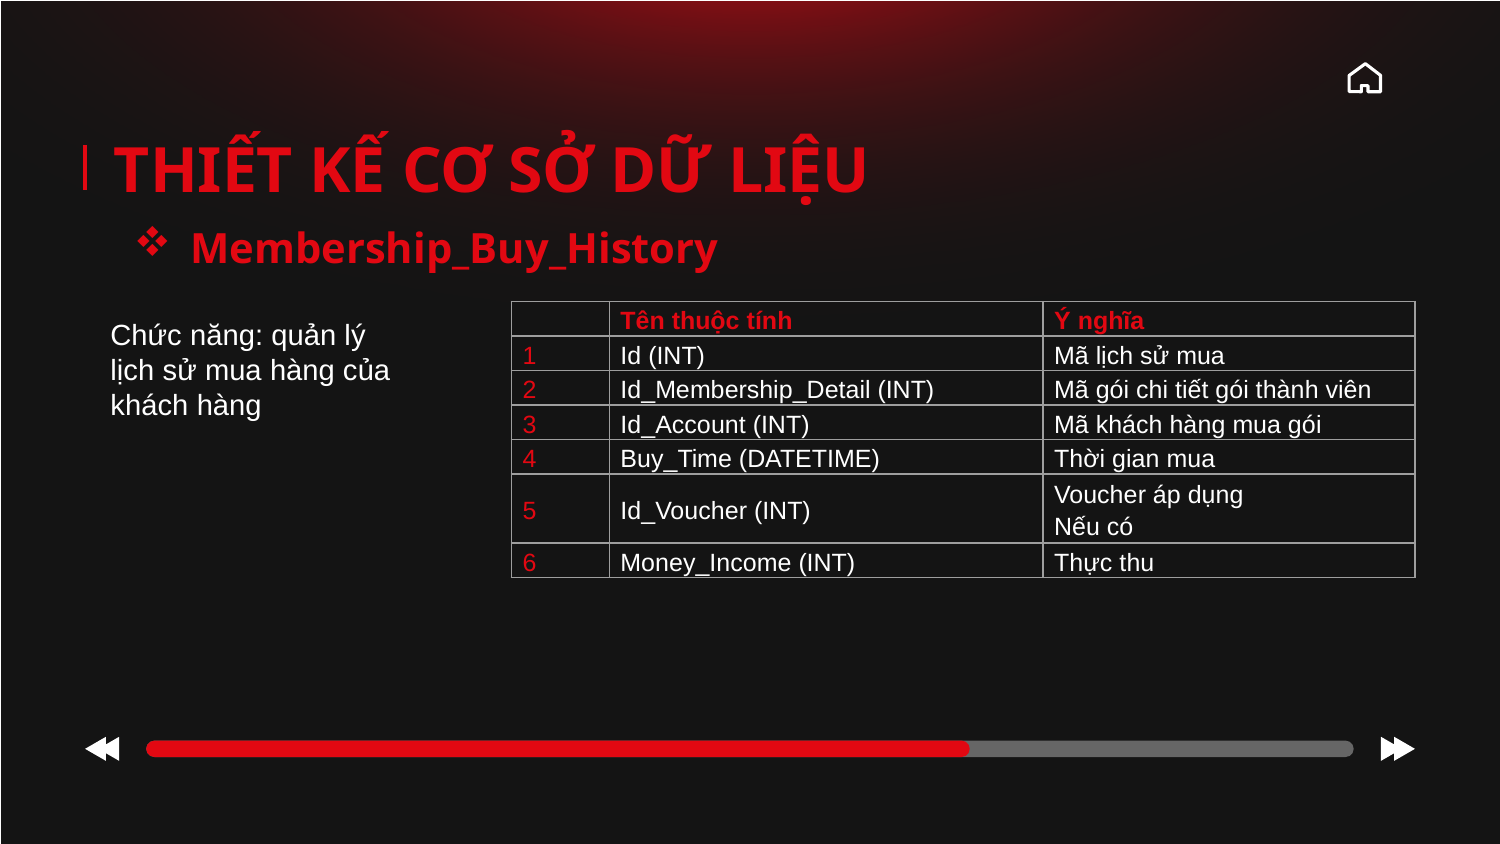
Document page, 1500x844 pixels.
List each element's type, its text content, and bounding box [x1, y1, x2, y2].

table_header [512, 302, 609, 335]
table_cell Id_Membership_Detail (INT) [610, 371, 1042, 404]
table_cell Thời gian mua [1044, 440, 1414, 473]
text_box [1349, 63, 1381, 92]
table_cell Mã gói chi tiết gói thành viên [1044, 371, 1414, 404]
text_box Membership_Buy_History [119, 214, 907, 280]
table_cell 6 [512, 544, 609, 577]
table_header Tên thuộc tính [610, 302, 1042, 335]
table_cell Id_Account (INT) [610, 406, 1042, 439]
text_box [145, 740, 1354, 758]
table_cell Id_Voucher (INT) [610, 475, 1042, 542]
text_box [1380, 736, 1394, 761]
table_header Ý nghĩa [1044, 302, 1414, 335]
table_cell Mã khách hàng mua gói [1044, 406, 1414, 439]
table_cell Voucher áp dụng Nếu có [1044, 475, 1414, 542]
text_box [1394, 736, 1415, 761]
table_cell 5 [512, 475, 609, 542]
table_cell Thực thu [1044, 544, 1414, 577]
table_cell Buy_Time (DATETIME) [610, 440, 1042, 473]
table_cell Id (INT) [610, 337, 1042, 370]
text_box [85, 736, 106, 761]
text_box [106, 736, 120, 761]
table_cell 1 [512, 337, 609, 370]
table_cell 4 [512, 440, 609, 473]
table_cell 2 [512, 371, 609, 404]
table_cell 3 [512, 406, 609, 439]
table_cell Mã lịch sử mua [1044, 337, 1414, 370]
table_cell Money_Income (INT) [610, 544, 1042, 577]
picture [2, 2, 1500, 844]
title THIẾT KẾ CƠ SỞ DỮ LIỆU [98, 120, 1382, 215]
text_box Chức năng: quản lý lịch sử mua hàng của khách hàng [95, 301, 428, 602]
